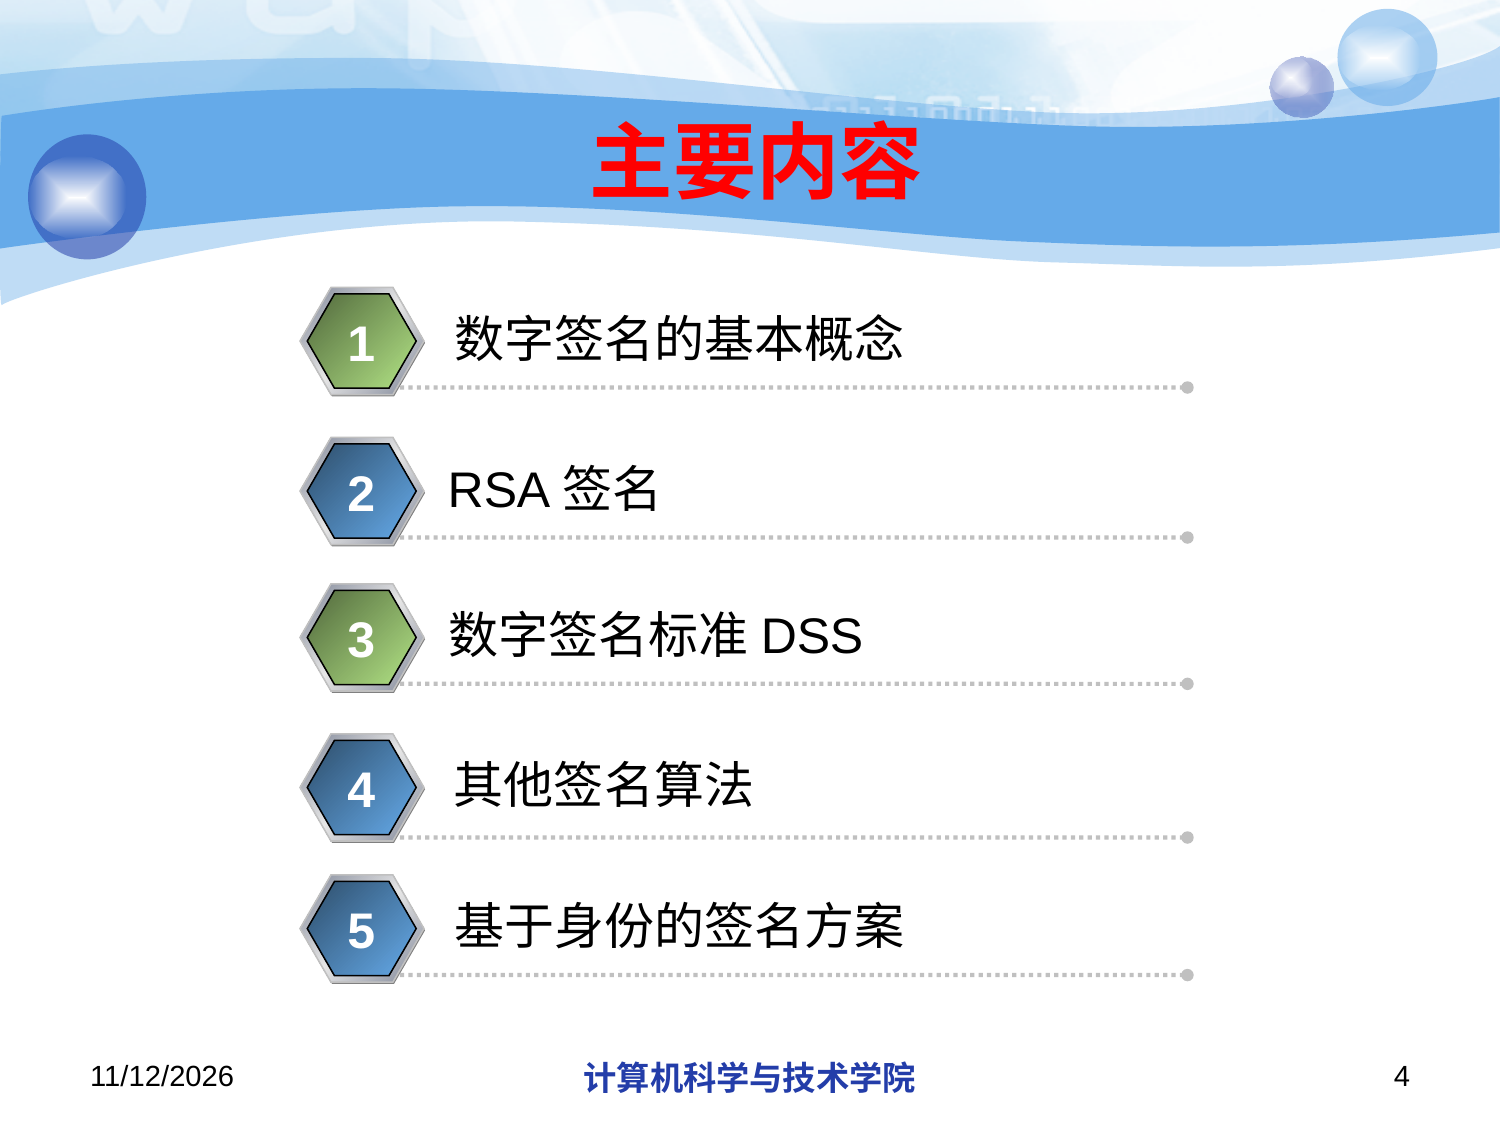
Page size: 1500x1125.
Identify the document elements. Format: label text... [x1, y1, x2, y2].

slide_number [74, 1049, 426, 1103]
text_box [299, 437, 426, 547]
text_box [299, 874, 426, 985]
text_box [299, 733, 426, 844]
text_box 其他签名算法 [439, 746, 769, 821]
footer 计算机科学与技术学院 [512, 1049, 988, 1103]
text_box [299, 583, 426, 694]
text_box [1179, 968, 1194, 982]
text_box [299, 287, 426, 397]
text_box [1179, 381, 1194, 394]
text_box 数字签名的基本概念 [439, 299, 920, 375]
title 主要内容 [149, 112, 1363, 206]
text_box [1179, 531, 1194, 544]
text_box 基于身份的签名方案 [439, 887, 920, 963]
text_box 数字签名标准DSS [433, 596, 878, 671]
slide_number 4 [1074, 1049, 1426, 1103]
text_box RSA签名 [432, 449, 677, 525]
text_box [1179, 831, 1194, 844]
picture [0, 0, 1500, 112]
text_box [1179, 677, 1194, 691]
